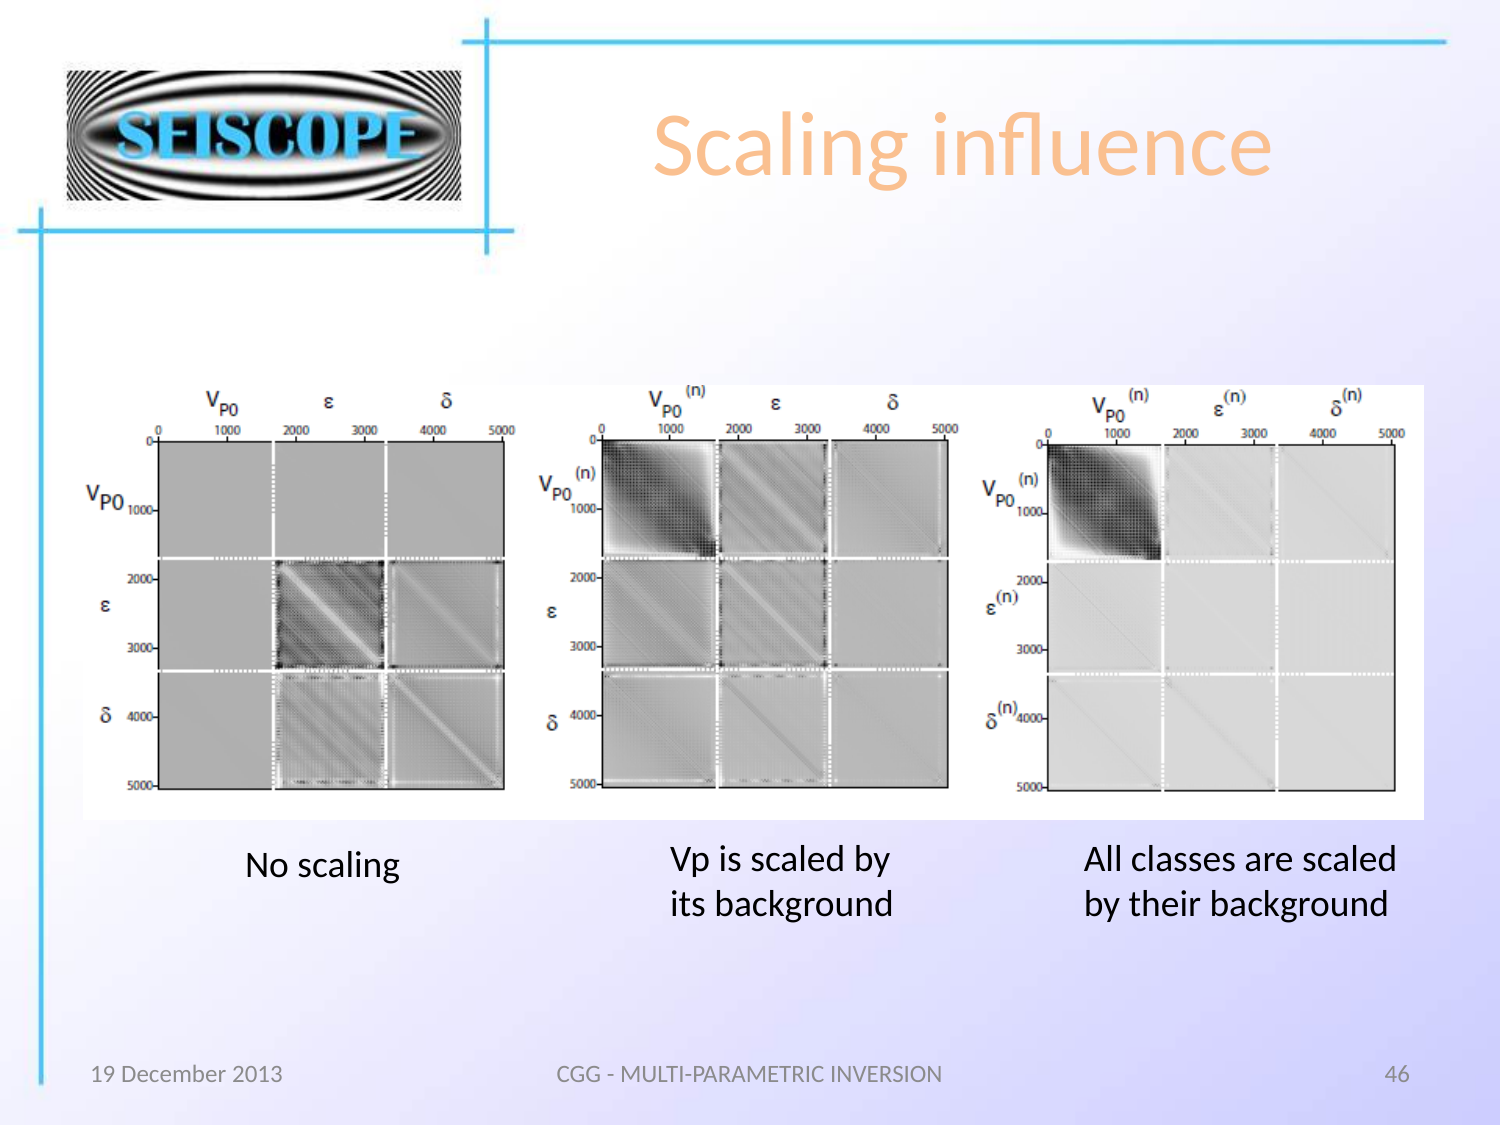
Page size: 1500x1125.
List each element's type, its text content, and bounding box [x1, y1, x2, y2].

slide_number 46 [1074, 1042, 1425, 1103]
title Scaling influence [501, 45, 1425, 233]
footer CGG - MULTI-PARAMETRIC INVERSION [512, 1042, 988, 1103]
text_box No scaling [230, 832, 502, 893]
picture [0, 0, 1500, 1125]
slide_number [75, 1042, 425, 1103]
text_box All classes are scaled by their background [1068, 826, 1436, 932]
text_box Vp is scaled by its background [655, 827, 928, 932]
